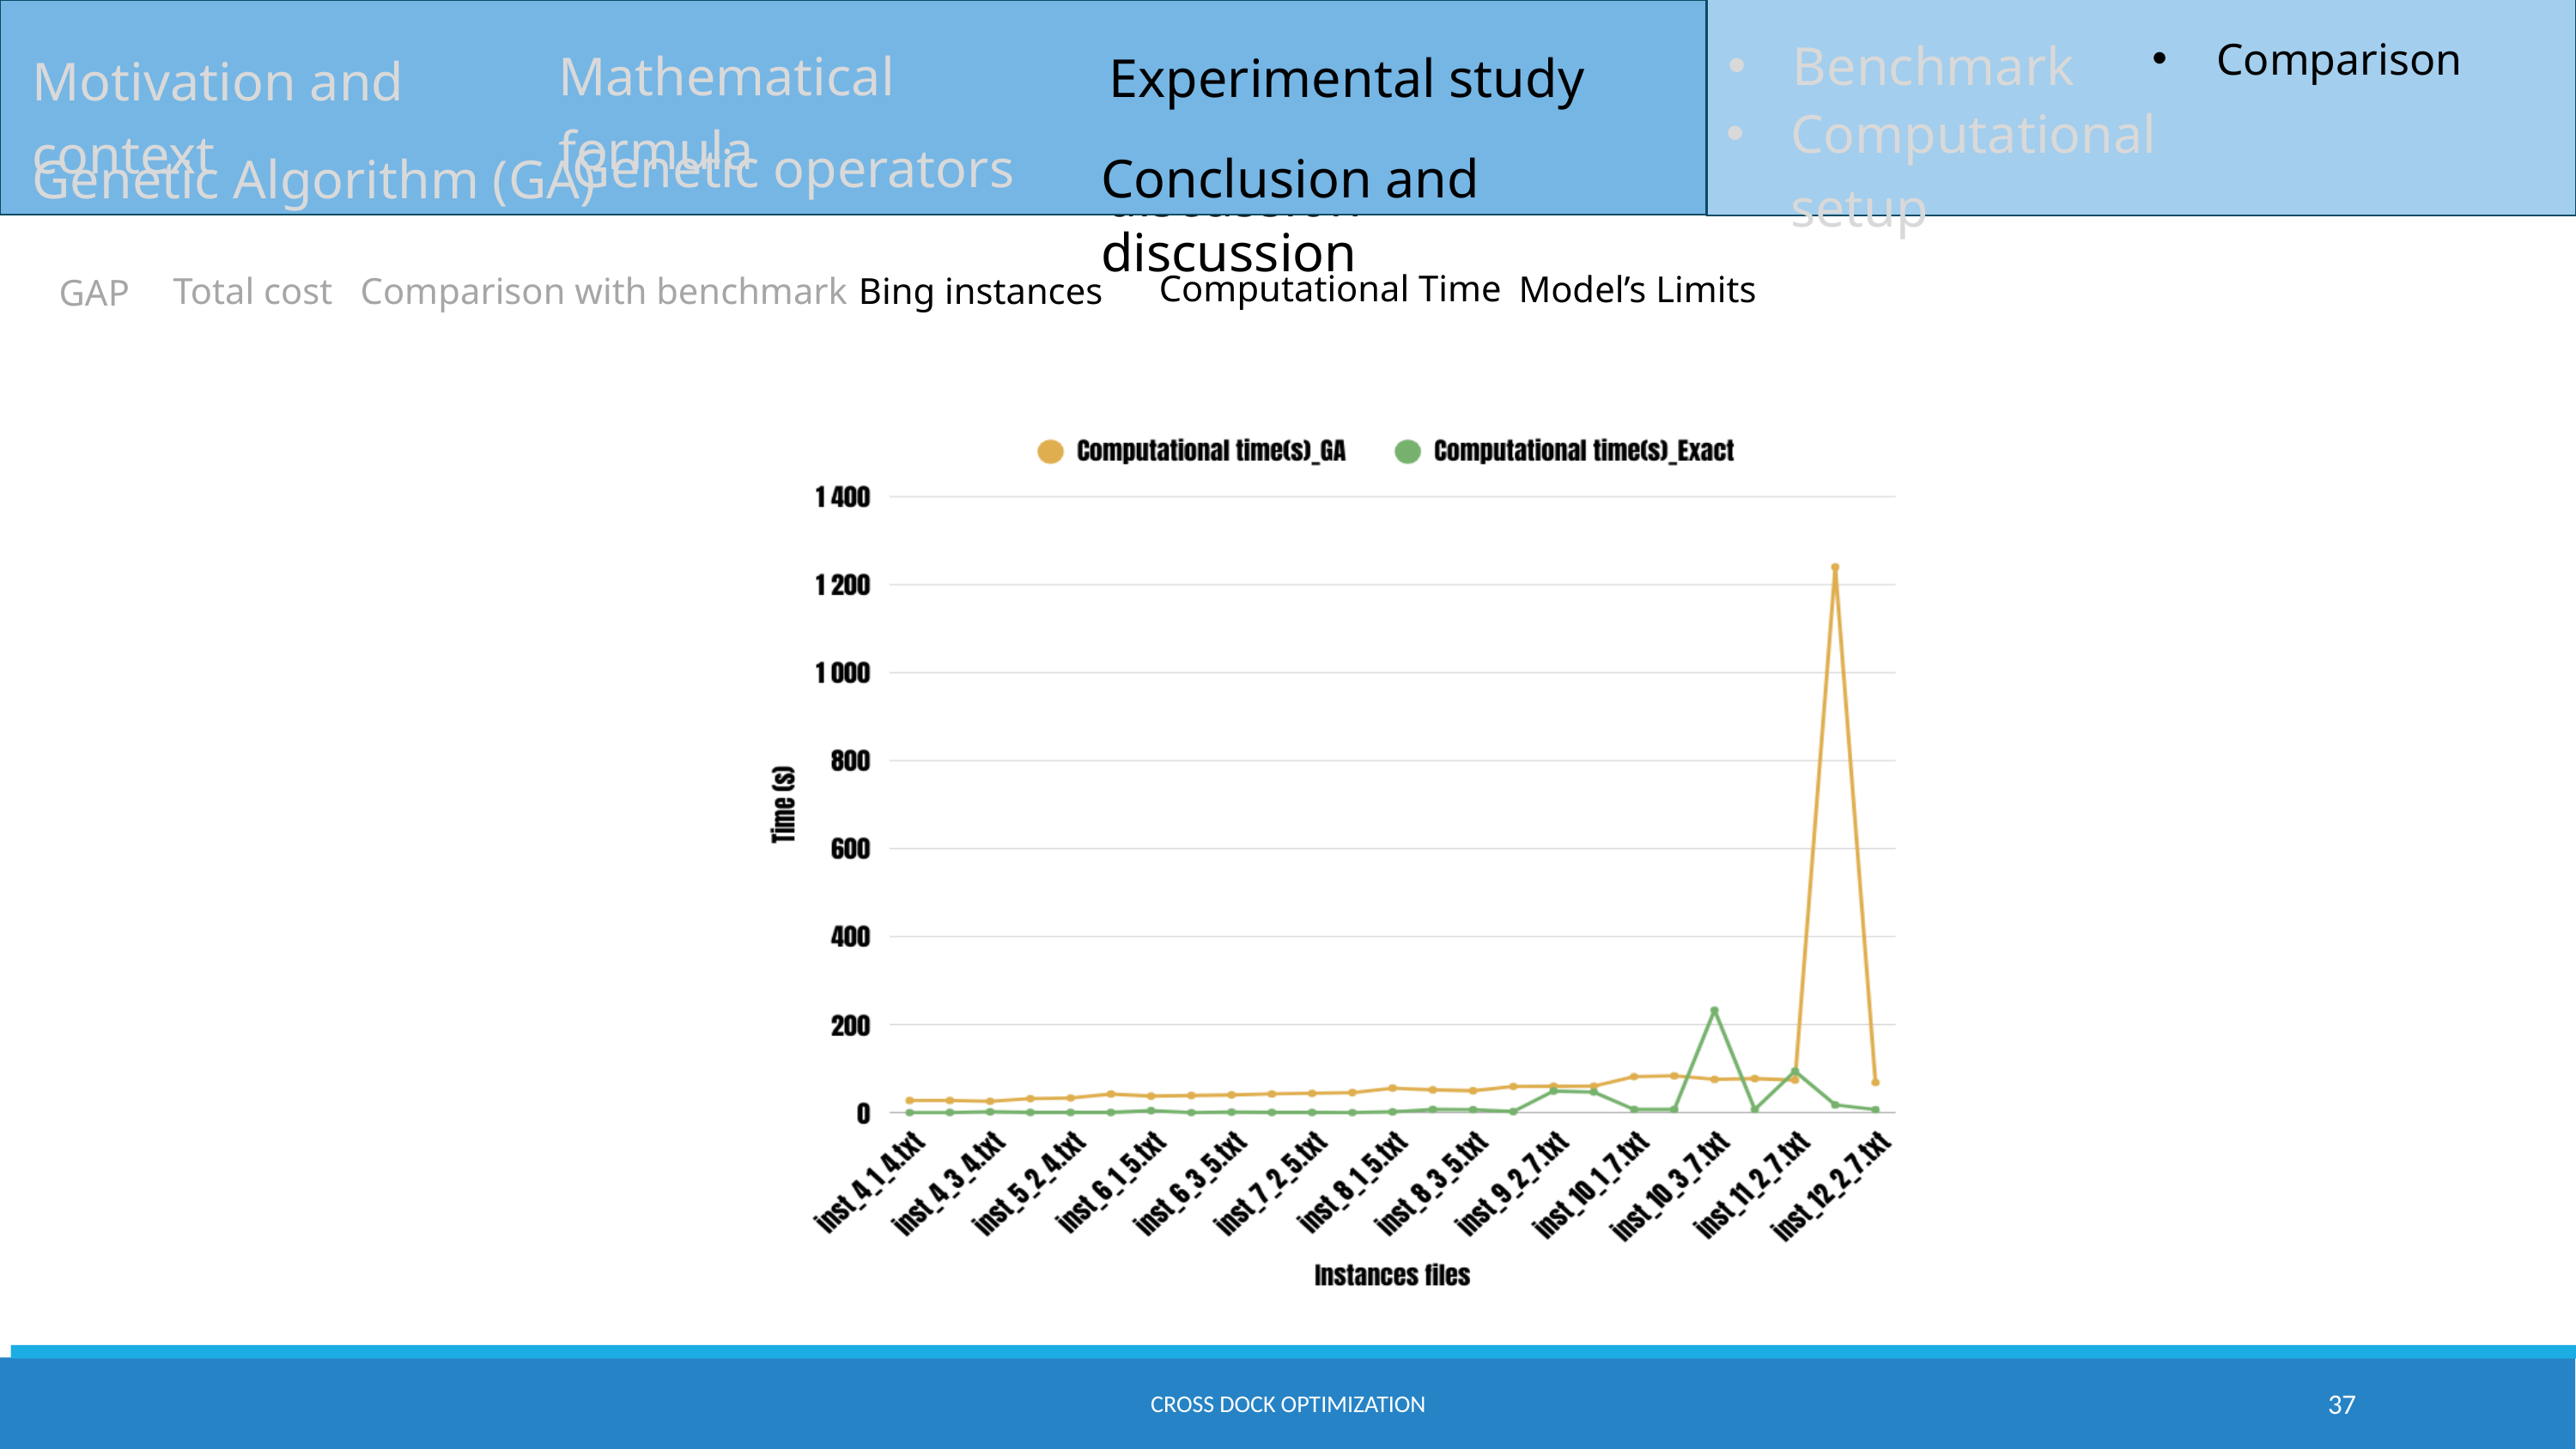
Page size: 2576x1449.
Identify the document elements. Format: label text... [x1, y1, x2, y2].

text_box Conclusion and discussion [1101, 135, 1703, 237]
text_box Experimental study [1109, 33, 1619, 108]
text_box Comparison [2152, 10, 2576, 84]
text_box GAP [58, 239, 700, 313]
text_box Bing instances [859, 237, 1368, 312]
text_box Computational setup [1726, 90, 2235, 238]
text_box Genetic Algorithm (GA) [32, 134, 644, 209]
text_box Comparison with benchmark [360, 238, 870, 312]
text_box Computational Time [1158, 235, 1668, 309]
text_box Total cost [173, 238, 334, 312]
text_box [0, 0, 1705, 215]
footer Cross dock optimization [779, 1364, 1798, 1442]
picture [744, 403, 1922, 1312]
slide_number 37 [2092, 1364, 2369, 1442]
text_box Motivation and context [32, 37, 542, 134]
text_box Benchmark [1728, 21, 2369, 96]
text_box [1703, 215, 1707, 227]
text_box [1705, 0, 2576, 216]
text_box Genetic operators [572, 124, 1082, 199]
text_box Model’s Limits [1518, 236, 1867, 311]
text_box Mathematical formula [558, 33, 1067, 180]
